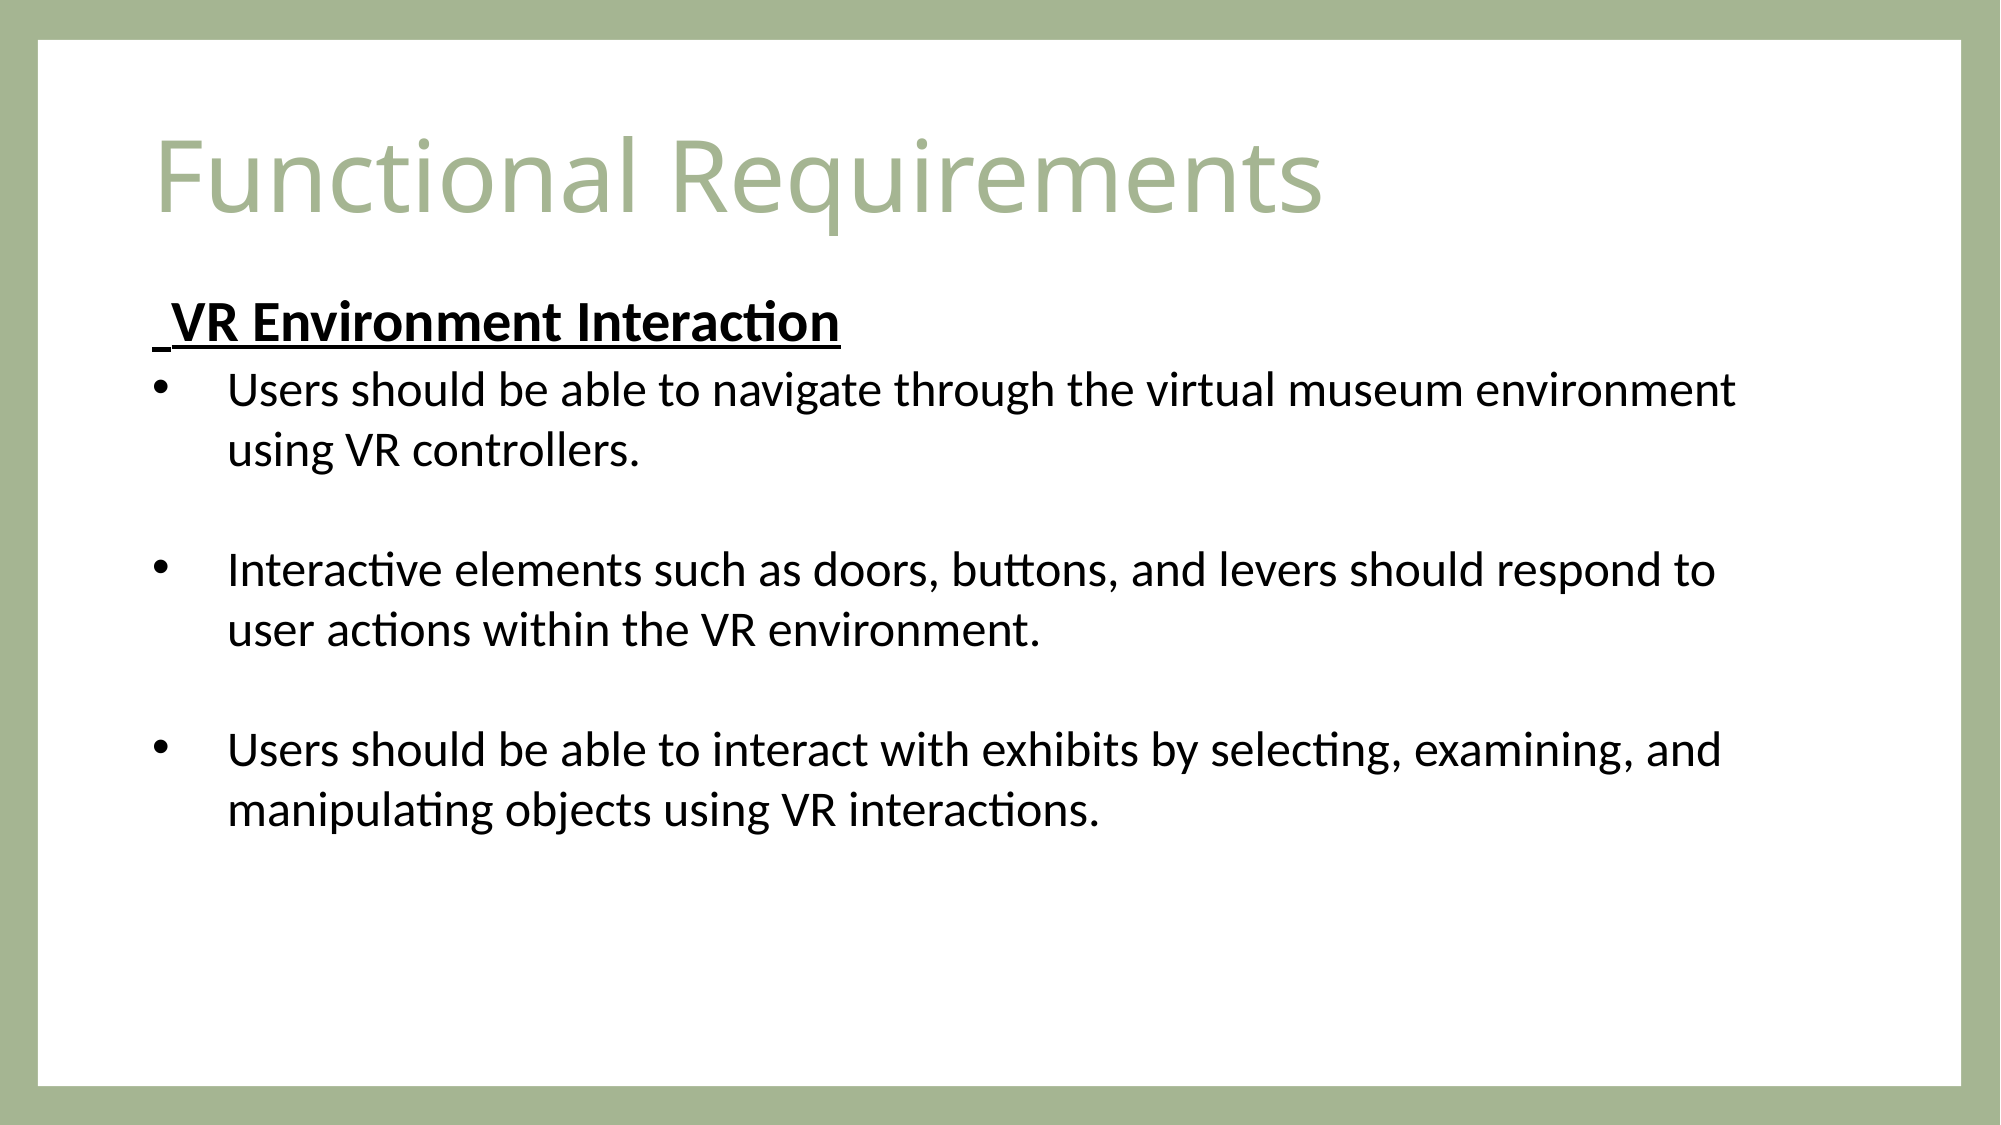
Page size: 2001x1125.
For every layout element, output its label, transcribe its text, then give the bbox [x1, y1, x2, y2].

title Functional Requirements [137, 61, 1824, 259]
text_box VR Environment Interaction Users should be able to navigate through the virtual museum environment using VR controllers. Interactive elements such as doors, buttons, and levers should respond to user actions within the VR environment. Users should be able to interact with exhibits by selecting, examining, and manipulating objects using VR interactions. [137, 259, 1824, 844]
